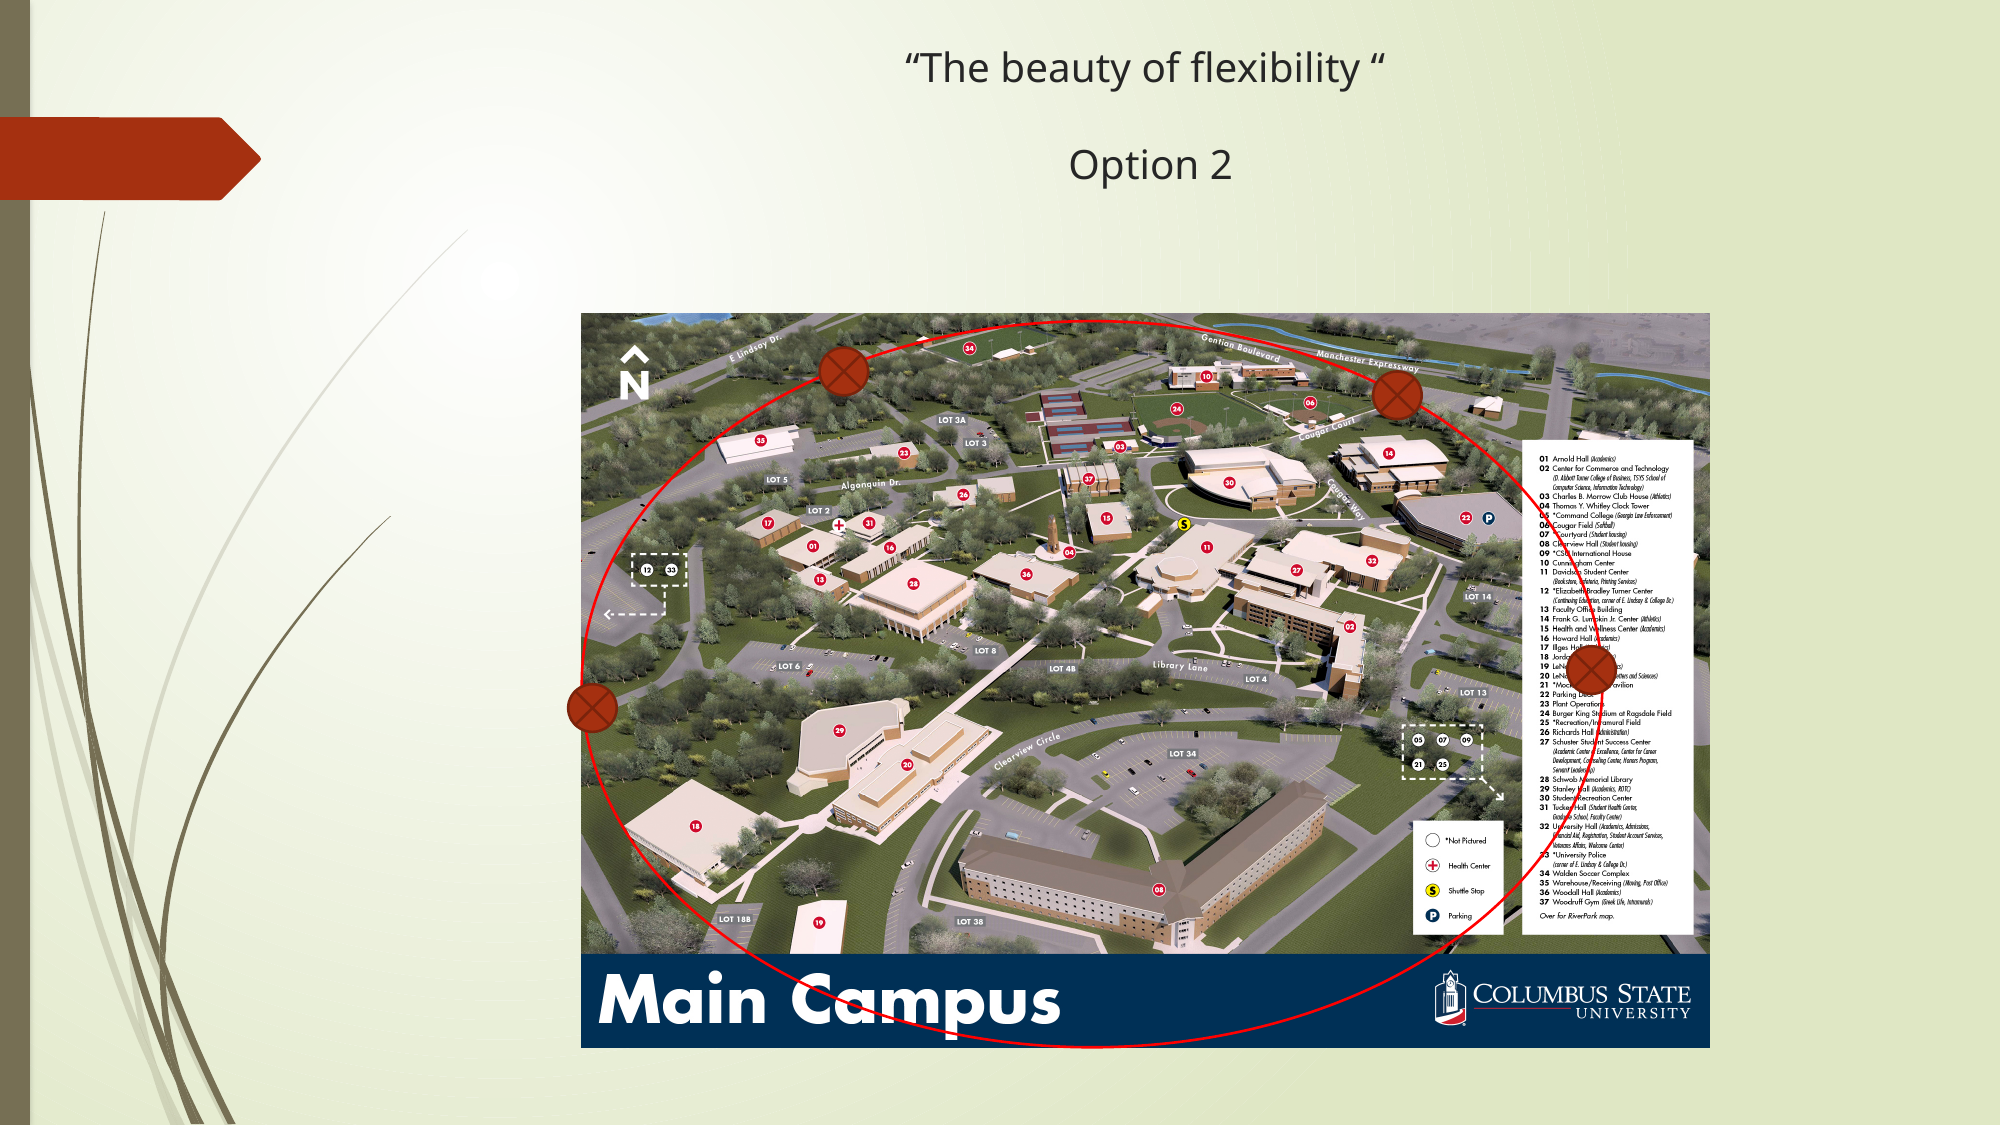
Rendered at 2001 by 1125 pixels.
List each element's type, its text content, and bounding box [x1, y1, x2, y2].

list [581, 313, 1710, 1048]
title “The beauty of flexibility “ Option 2 [414, 34, 1877, 245]
text_box [566, 688, 576, 728]
